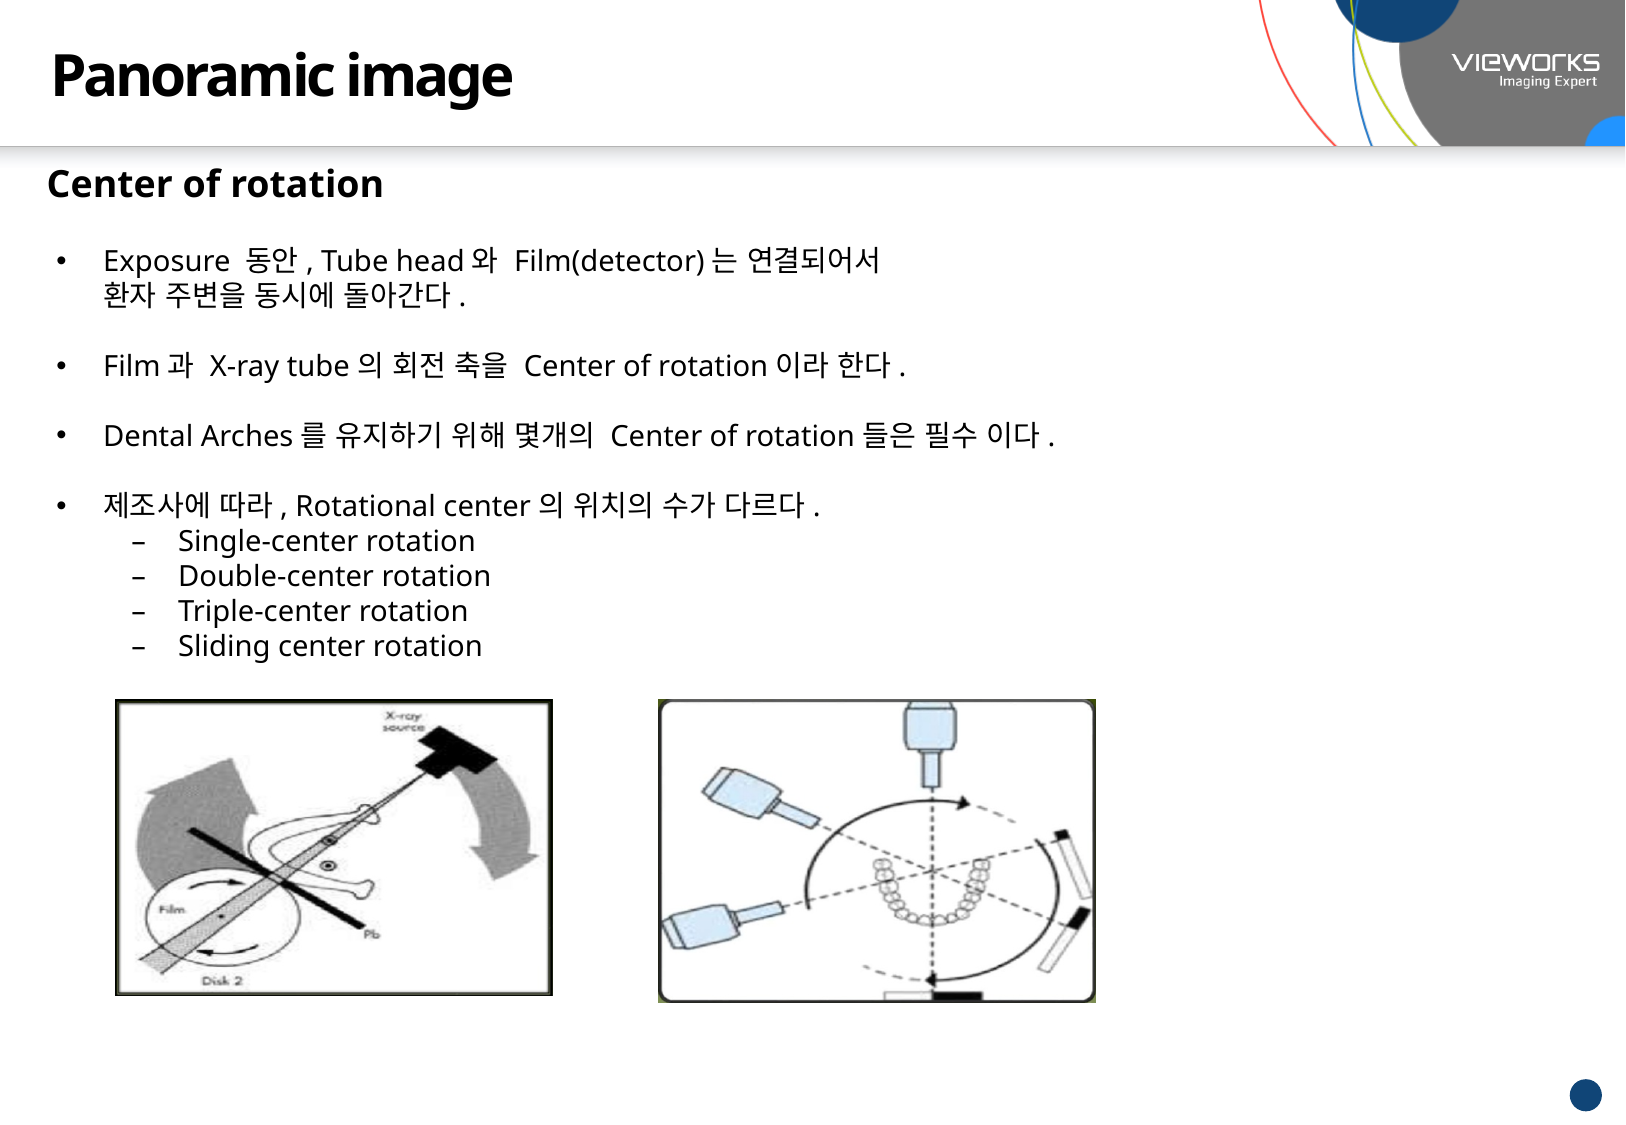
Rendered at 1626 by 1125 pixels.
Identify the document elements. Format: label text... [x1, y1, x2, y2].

text_box Exposure 동안, Tube head와 Film(detector)는 연결되어서 환자 주변을 동시에 돌아간다. Film과 X-ray tube의 회전 축을 Center of rotation이라 한다. Dental Arches를 유지하기 위해 몇개의 Center of rotation들은 필수 이다. 제조사에 따라, Rotational center의 위치의 수가 다르다. Single-center rotation Double-center rotation Triple-center rotation Sliding center rotation [41, 235, 1625, 670]
picture [115, 699, 553, 996]
text_box Center of rotation [31, 152, 955, 213]
picture [658, 699, 1096, 1004]
title Panoramic image [35, 24, 1498, 123]
picture [1255, 0, 1625, 146]
